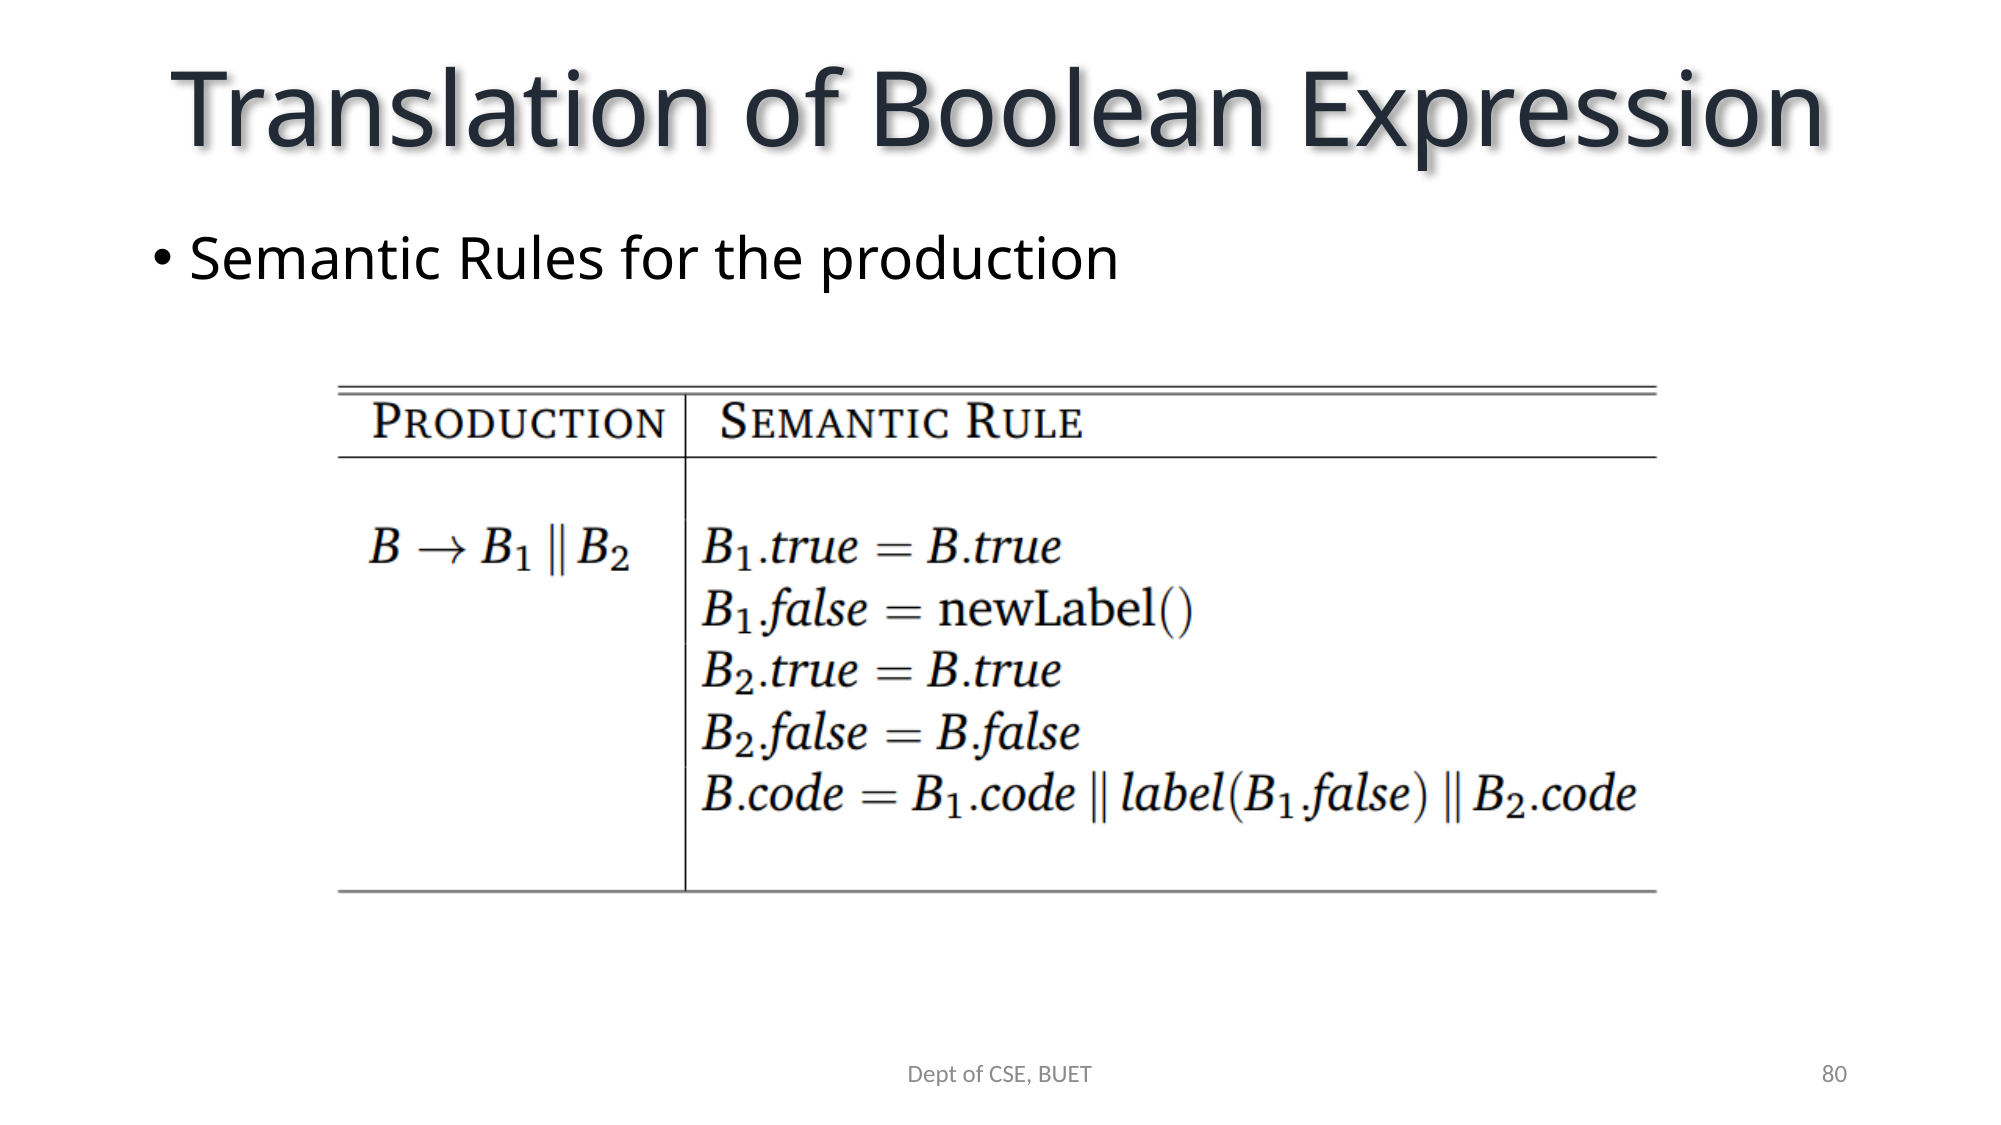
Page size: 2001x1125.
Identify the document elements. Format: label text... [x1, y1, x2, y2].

slide_number 80 [1412, 1042, 1863, 1103]
title Translation of Boolean Expression [137, 3, 1863, 222]
picture [313, 355, 1687, 931]
footer Dept of CSE, BUET [662, 1042, 1338, 1103]
